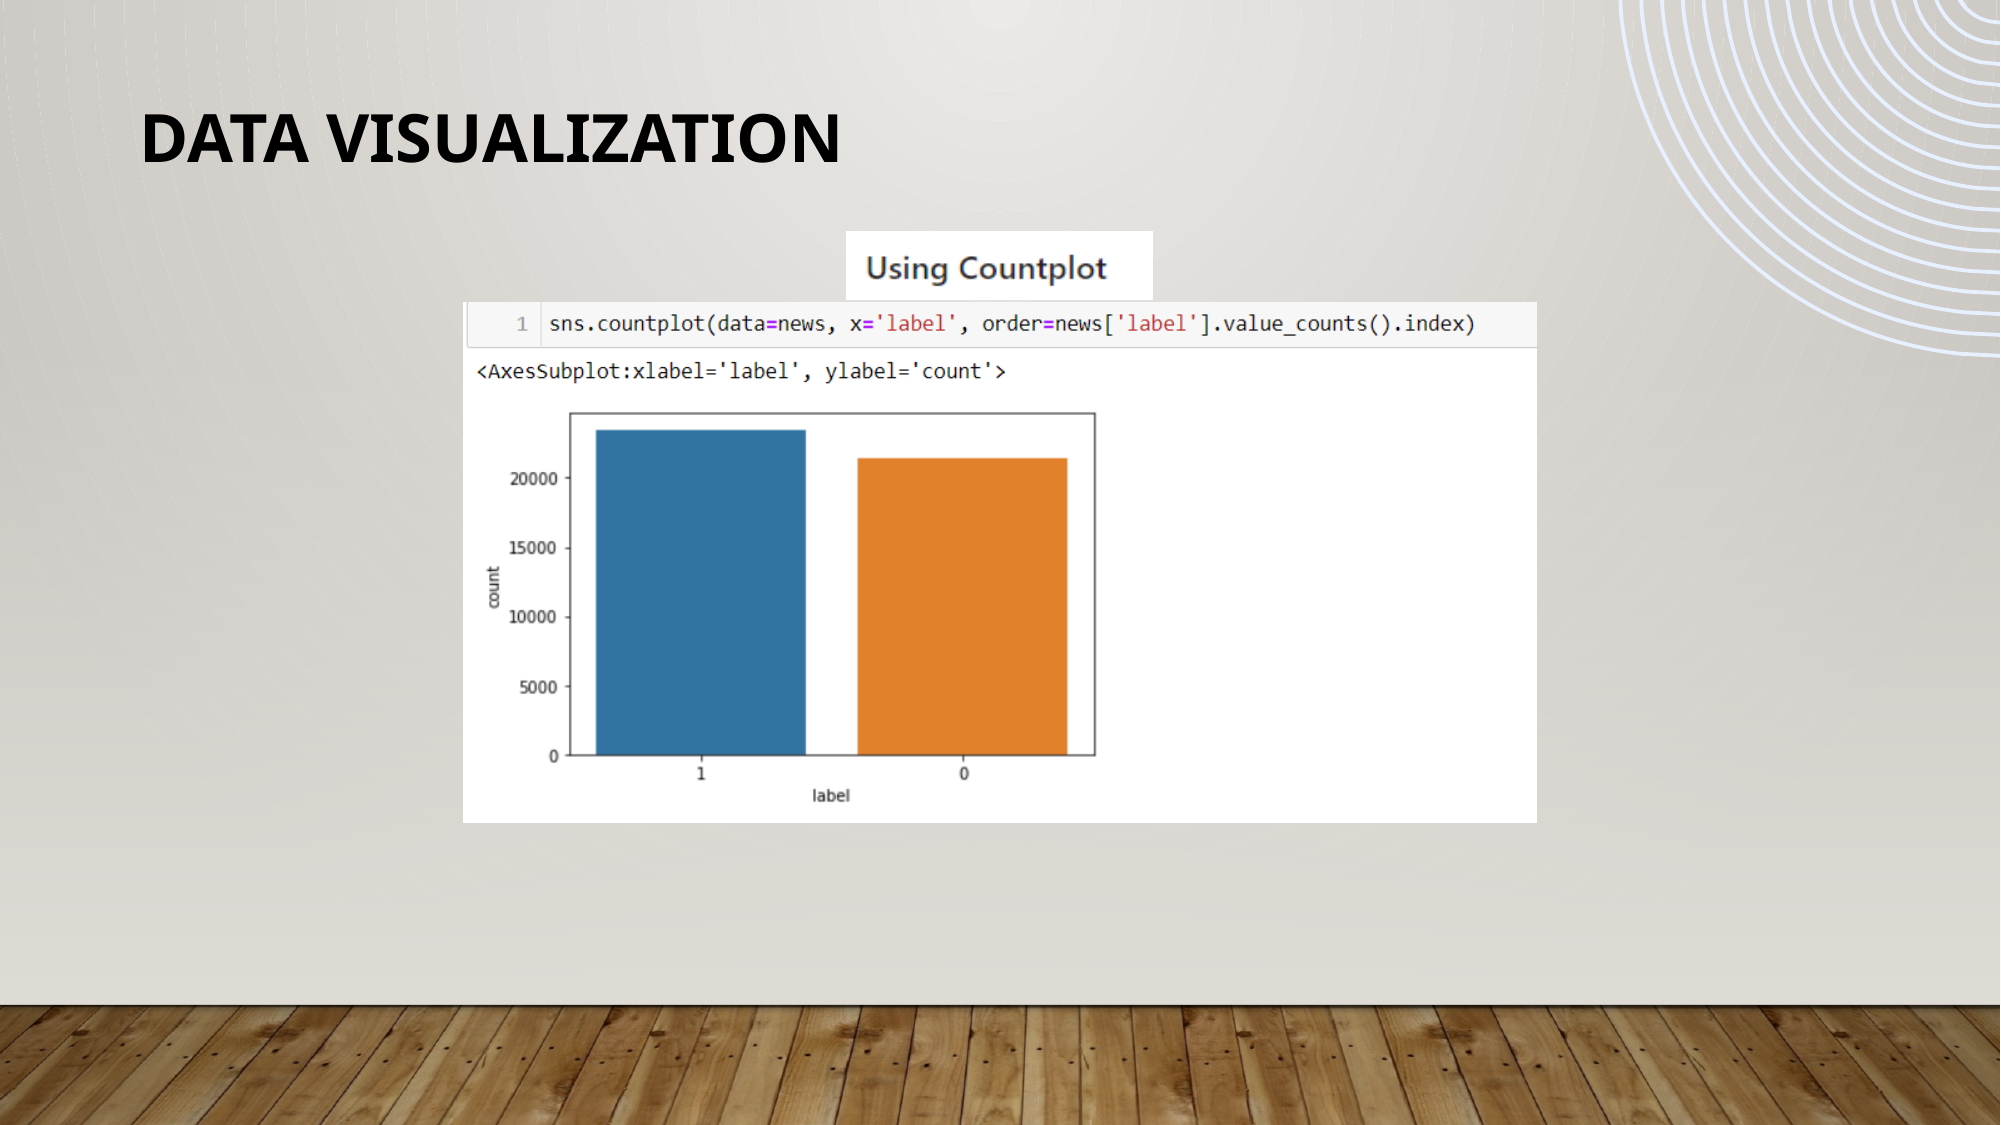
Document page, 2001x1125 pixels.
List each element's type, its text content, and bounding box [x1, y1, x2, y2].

picture [0, 1005, 2000, 1125]
picture [463, 302, 1537, 823]
title Data Visualization [124, 88, 1875, 190]
picture [846, 230, 1154, 301]
